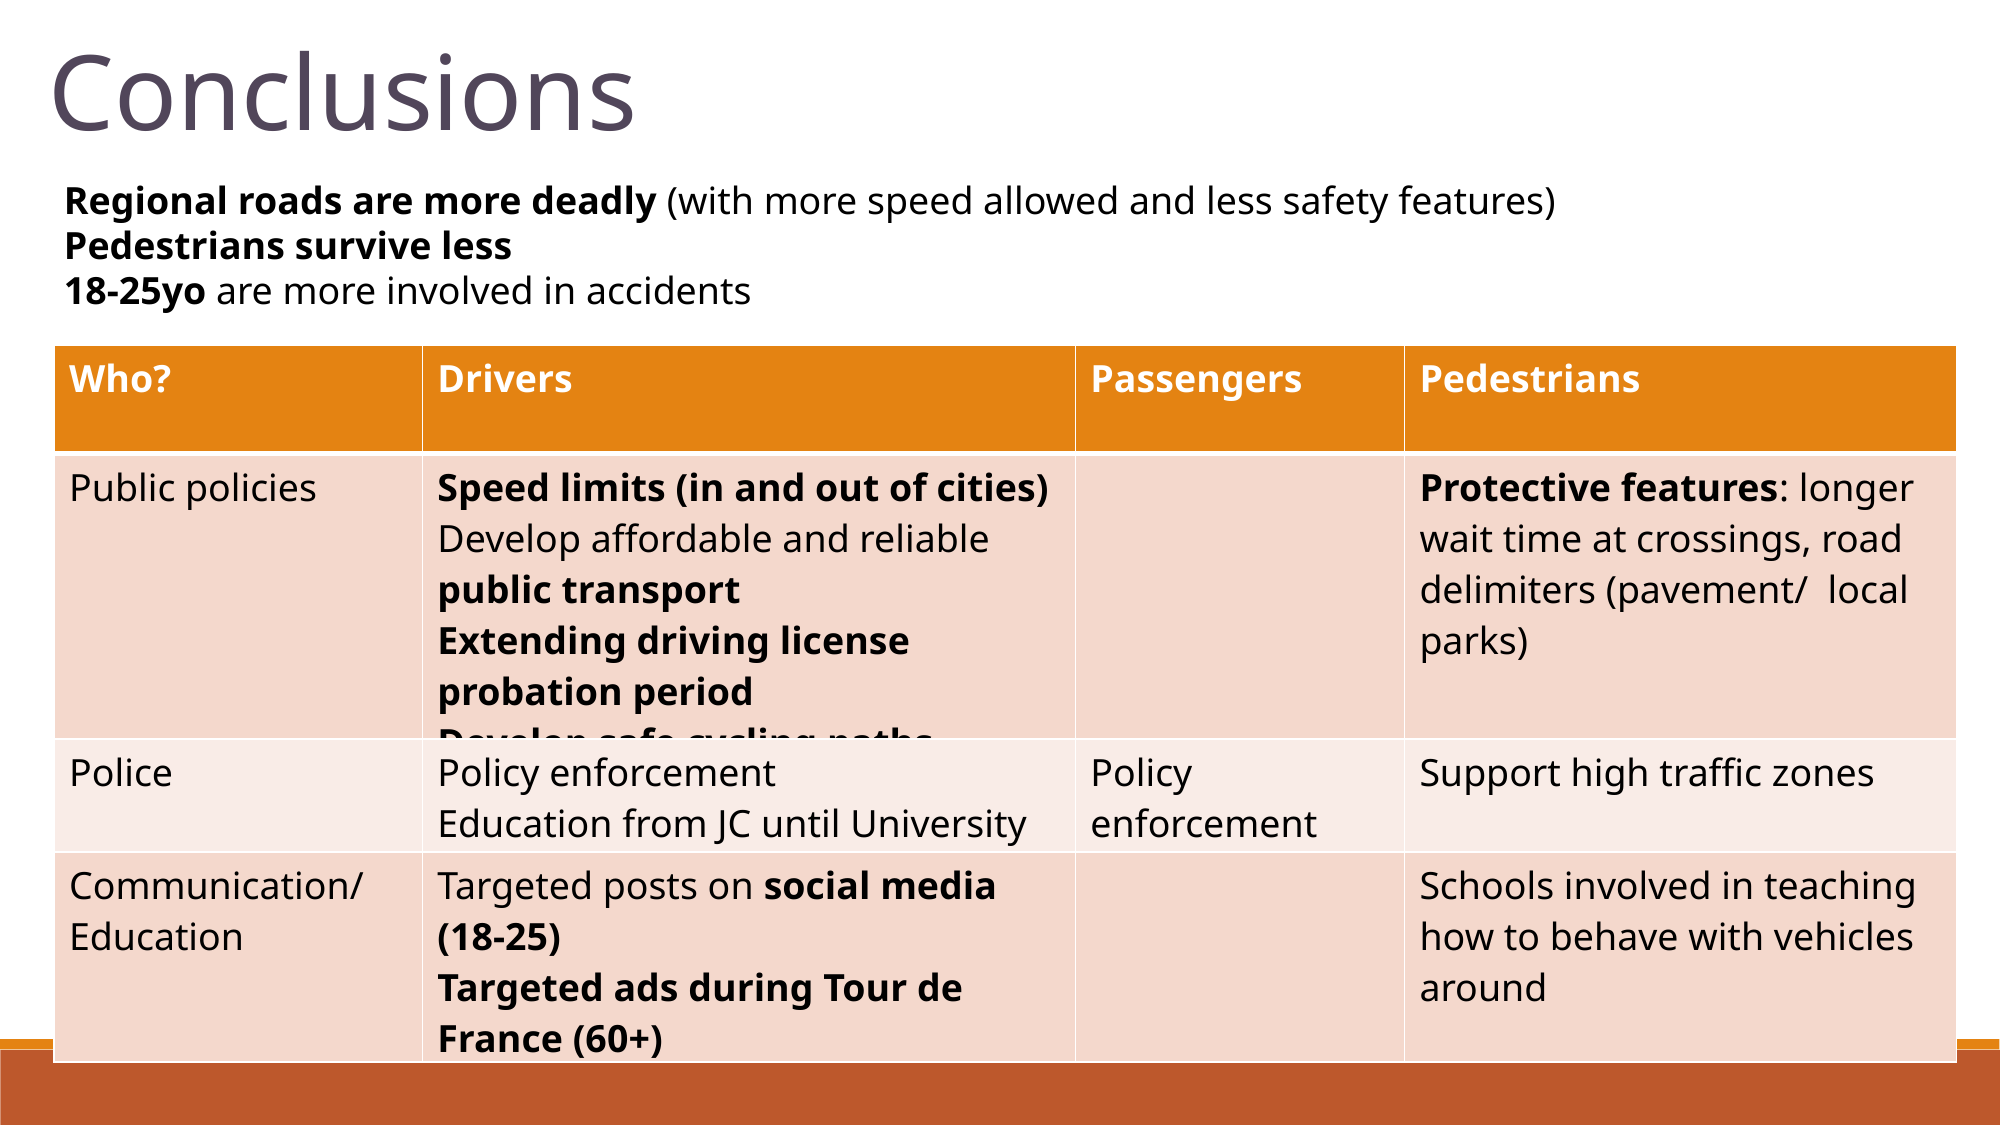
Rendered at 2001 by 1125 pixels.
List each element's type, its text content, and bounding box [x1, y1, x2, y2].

table_cell Communication/ Education [55, 853, 422, 1061]
table_cell [1076, 456, 1404, 738]
table_cell [1076, 853, 1404, 1061]
table_cell Targeted posts on social media (18-25) Targeted ads during Tour de France (60+) [423, 853, 1075, 1061]
table_cell Schools involved in teaching how to behave with vehicles around [1405, 853, 1956, 1061]
table_cell Speed limits (in and out of cities) Develop affordable and reliable public transport Extending driving license probation period Develop safe cycling paths [423, 456, 1075, 738]
table_cell Support high traffic zones [1405, 740, 1956, 851]
table_header Passengers [1076, 346, 1404, 451]
table_cell Protective features: longer wait time at crossings, road delimiters (pavement/ local parks) [1405, 456, 1956, 738]
table_cell Public policies [55, 456, 422, 738]
table_cell Police [55, 740, 422, 851]
table_cell Policy enforcement [1076, 740, 1404, 851]
table_header Pedestrians [1405, 346, 1956, 451]
text_box Regional roads are more deadly (with more speed allowed and less safety features) Pedestrians survive less 18-25yo are more involved in accidents [49, 169, 1941, 320]
table_header Who? [55, 346, 422, 451]
text_box Conclusions [33, 38, 1957, 170]
table_cell Policy enforcement Education from JC until University [423, 740, 1075, 851]
table_header Drivers [423, 346, 1075, 451]
